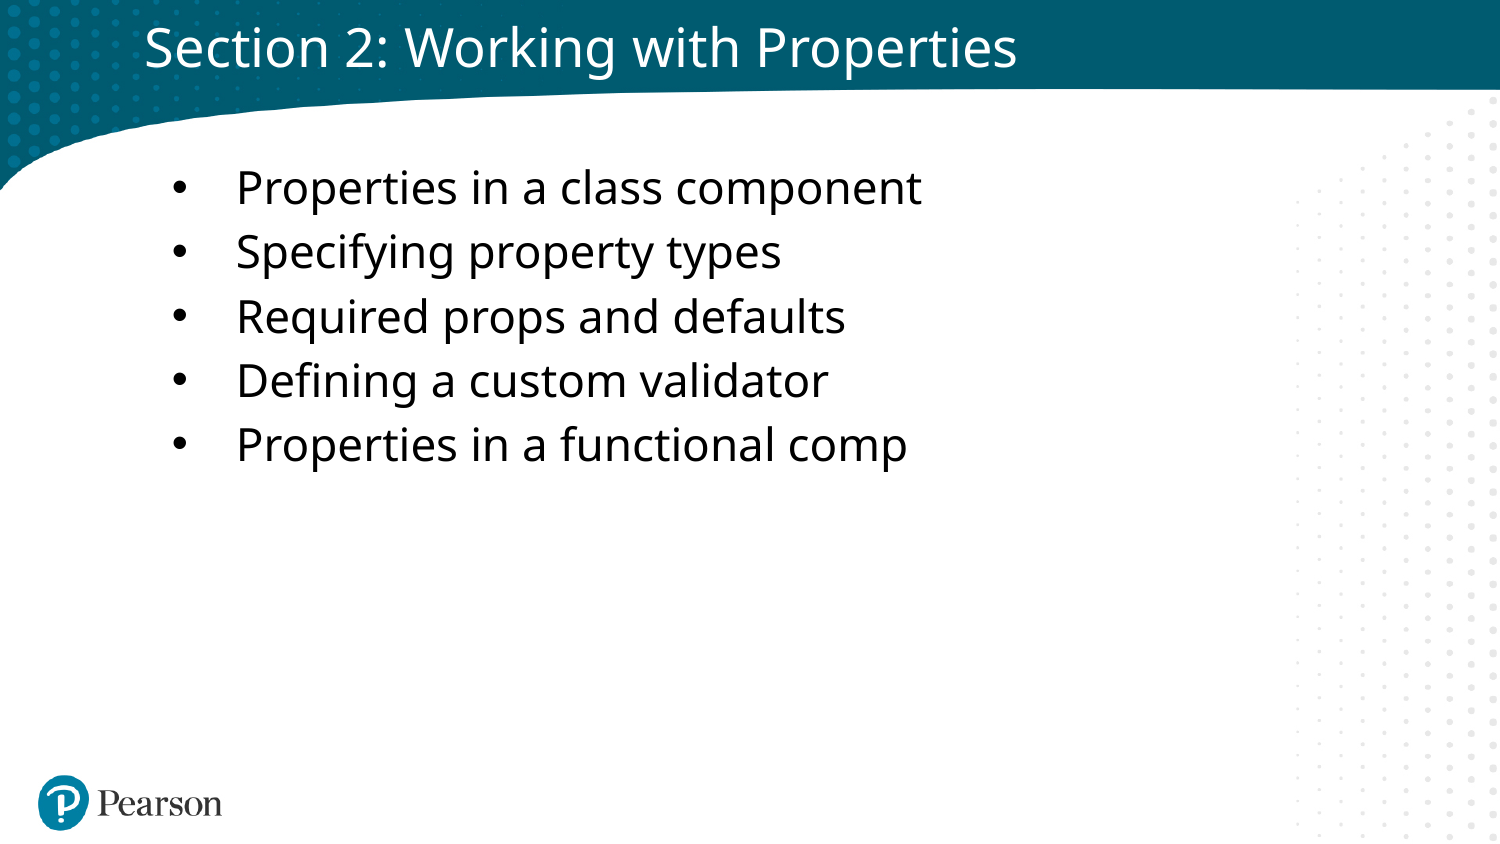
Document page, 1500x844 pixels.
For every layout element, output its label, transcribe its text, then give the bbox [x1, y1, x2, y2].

list Properties in a class component Specifying property types Required props and defaults Defining a custom validator Properties in a functional comp [147, 151, 1351, 766]
picture [0, 90, 1500, 844]
title Section 2: Working with Properties [130, 6, 1369, 98]
